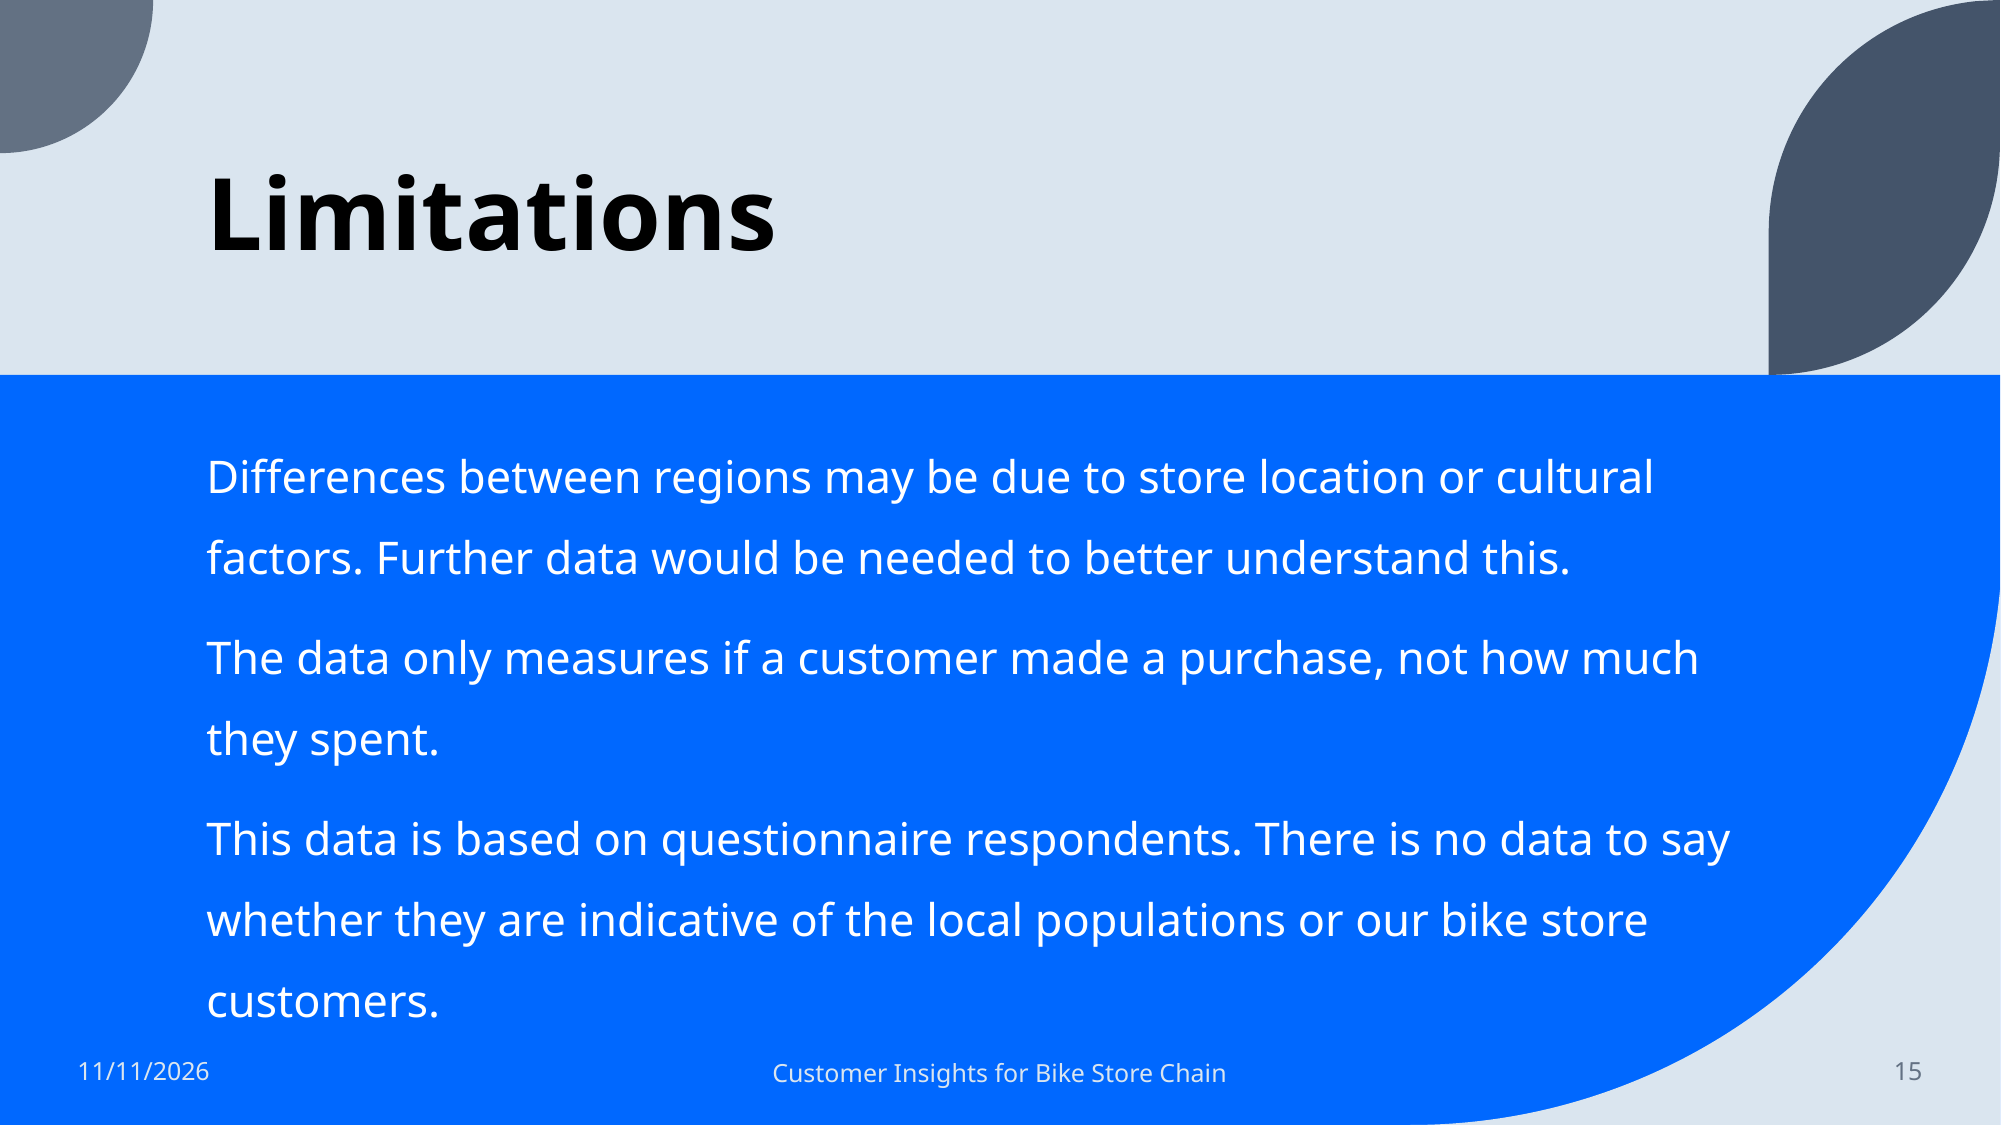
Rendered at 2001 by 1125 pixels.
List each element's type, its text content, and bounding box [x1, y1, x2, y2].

title Limitations [191, 62, 1796, 280]
footer Customer Insights for Bike Store Chain [662, 1042, 1338, 1103]
list Differences between regions may be due to store location or cultural factors. Further data would be needed to better understand this. The data only measures if a customer made a purchase, not how much they spent. This data is based on questionnaire respondents. There is no data to say whether they are indicative of the local populations or our bike store customers. [191, 414, 1796, 1043]
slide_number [62, 1042, 513, 1103]
slide_number 15 [1674, 1042, 1938, 1103]
